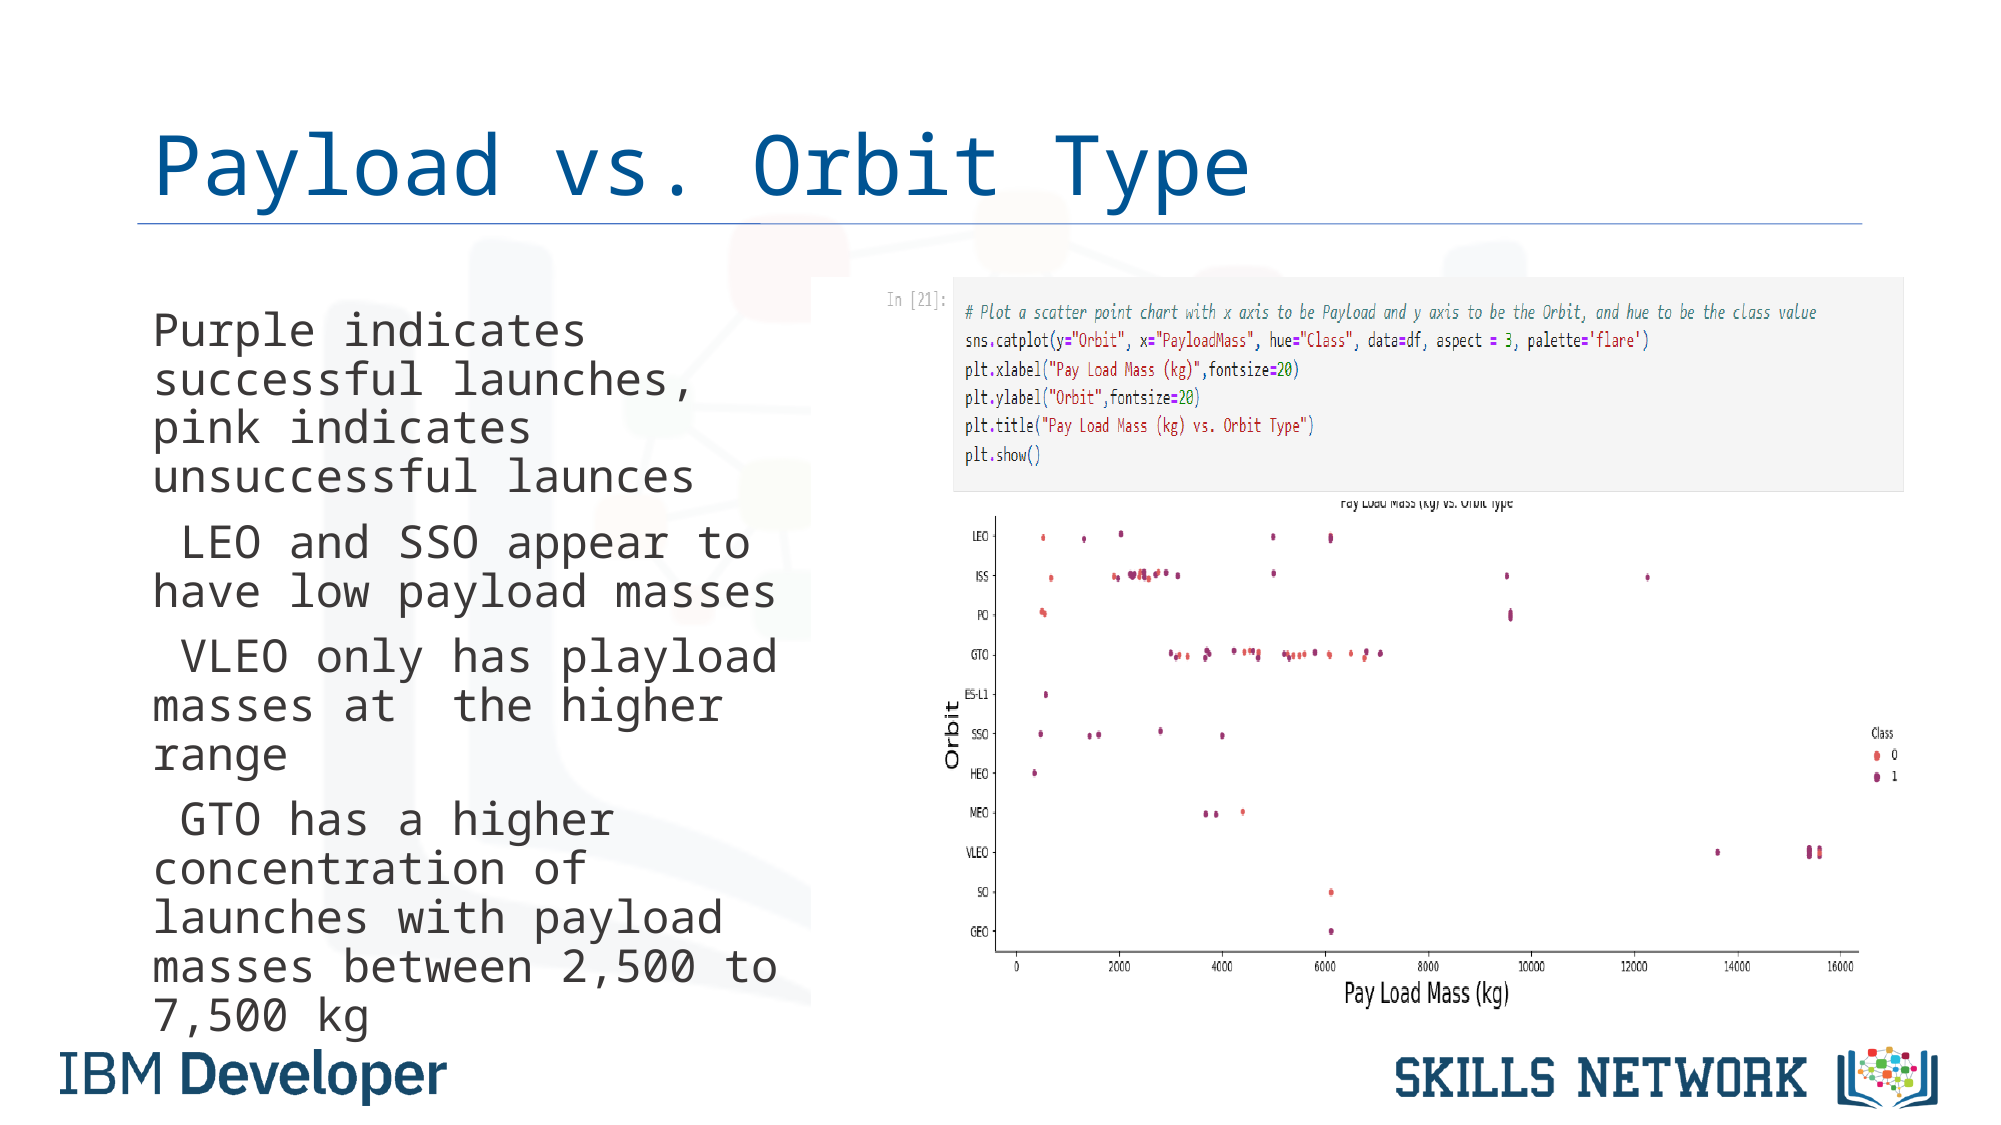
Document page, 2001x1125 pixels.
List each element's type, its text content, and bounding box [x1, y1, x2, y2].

title Payload vs. Orbit Type [137, 59, 1863, 278]
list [811, 277, 2000, 1036]
list Purple indicates successful launches, pink indicates unsuccessful launces LEO and SSO appear to have low payload masses VLEO only has playload masses at the higher range GTO has a higher concentration of launches with payload masses between 2,500 to 7,500 kg [137, 299, 812, 1050]
picture [55, 1045, 459, 1108]
picture [1390, 1045, 1945, 1111]
